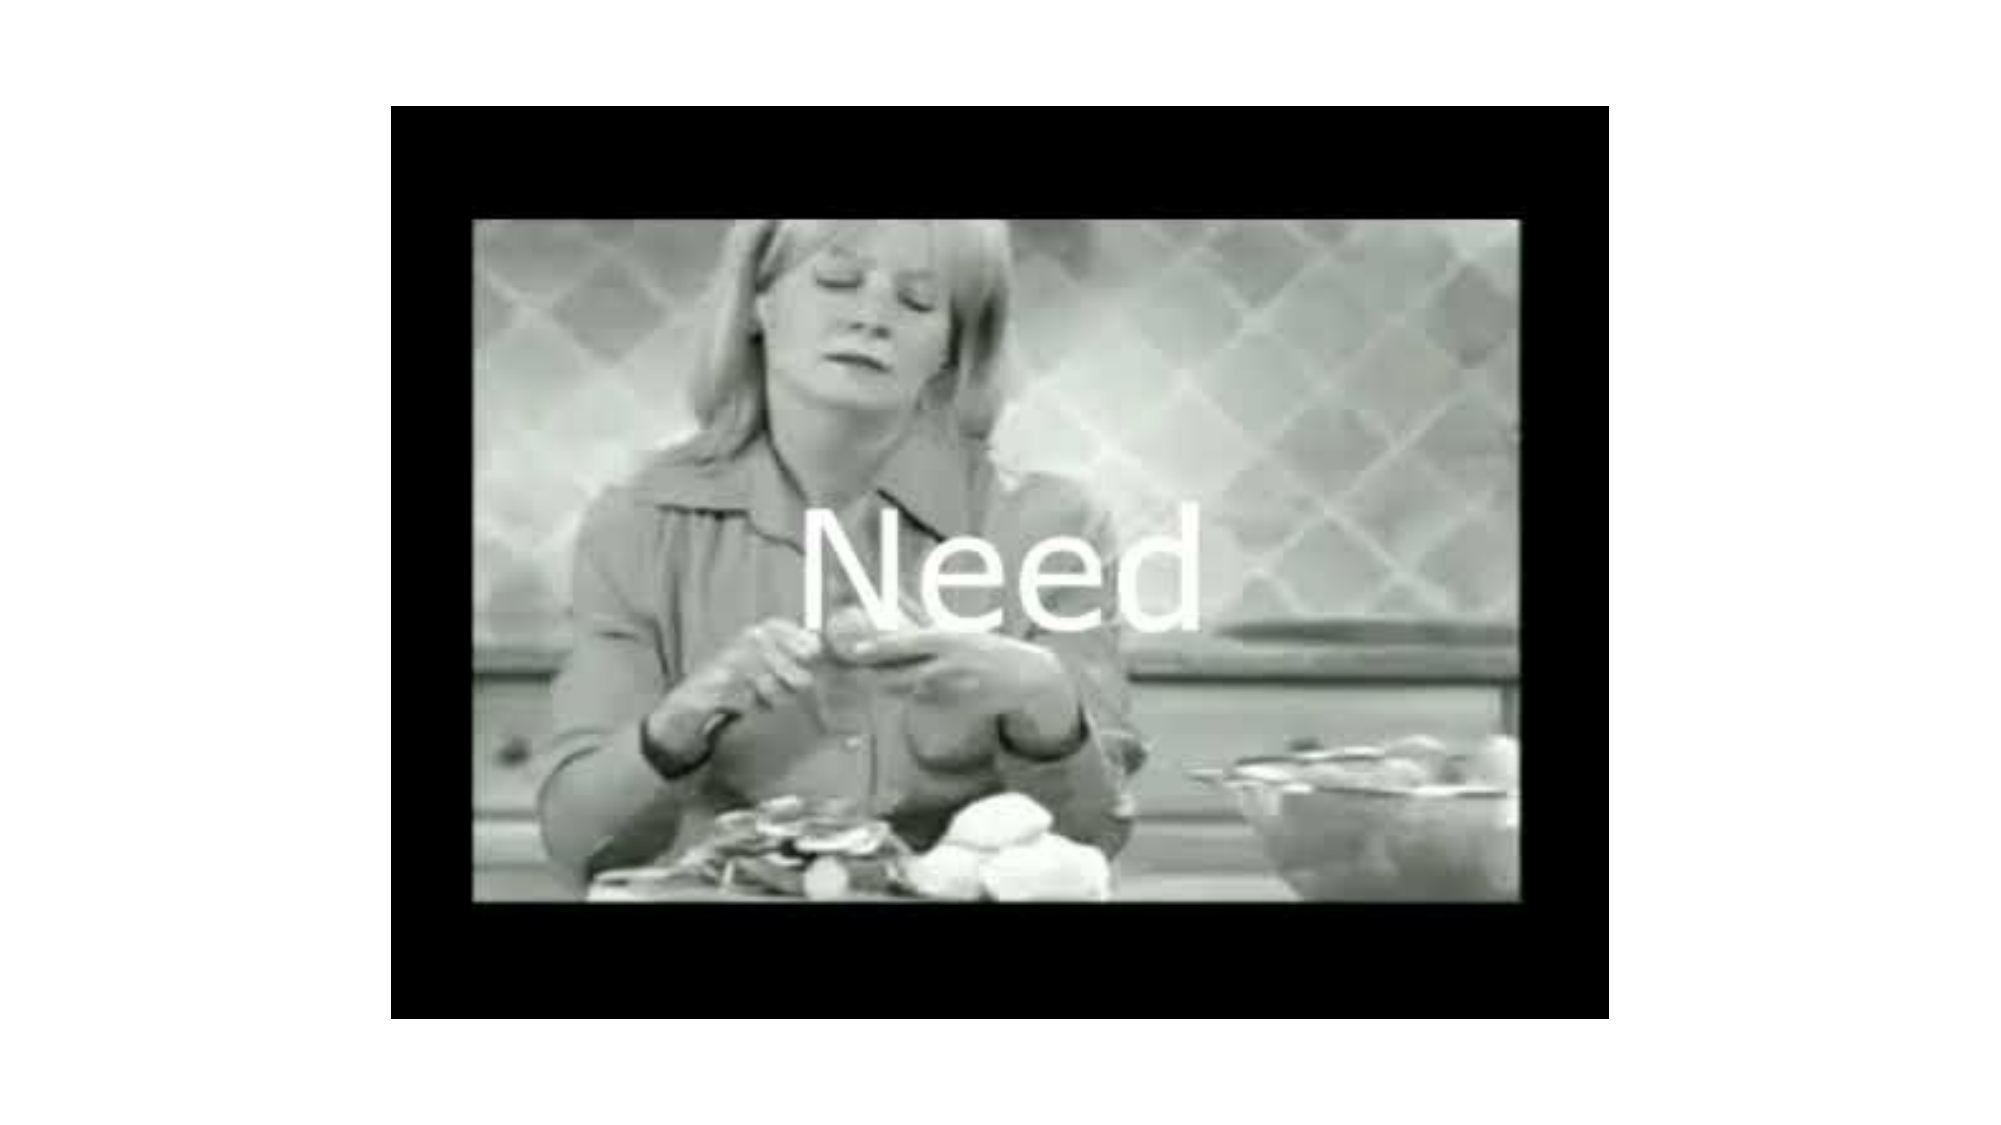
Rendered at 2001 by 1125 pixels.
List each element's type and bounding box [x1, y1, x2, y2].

text_box [390, 105, 1610, 1020]
